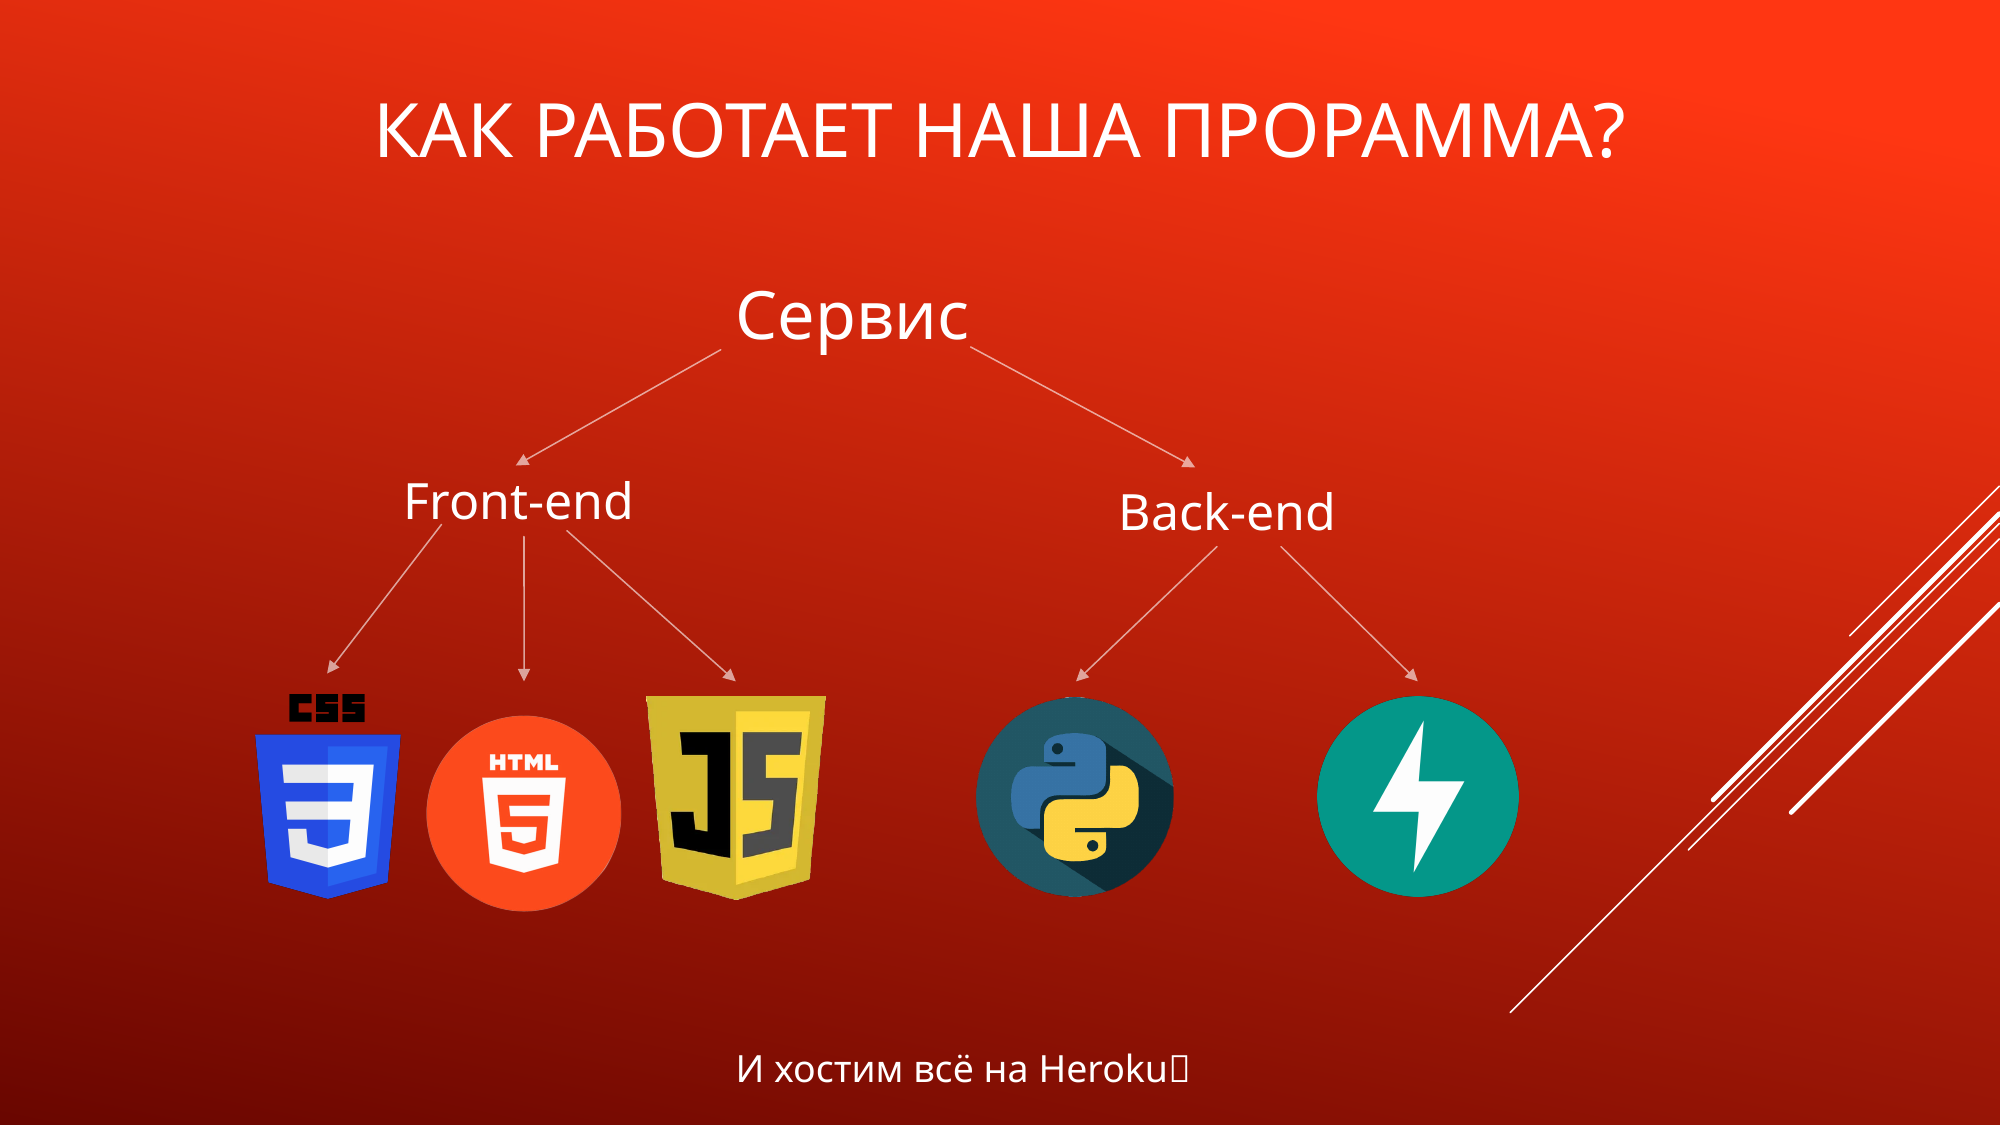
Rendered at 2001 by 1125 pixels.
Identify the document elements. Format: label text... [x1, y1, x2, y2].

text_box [1280, 546, 1419, 682]
picture [1316, 695, 1519, 898]
picture [904, 697, 1244, 898]
text_box Back-end [1104, 473, 1368, 549]
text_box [326, 524, 442, 674]
title Как работает НАША ПРОРАММА? [0, 1, 2000, 254]
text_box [566, 530, 736, 682]
text_box Front-end [388, 461, 660, 537]
text_box Сервис [720, 265, 1299, 360]
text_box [1075, 546, 1218, 682]
picture [415, 705, 632, 922]
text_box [970, 346, 1196, 468]
picture [255, 694, 401, 899]
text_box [515, 349, 721, 466]
text_box И хостим всё на Heroku [720, 1037, 1279, 1098]
picture [645, 695, 826, 900]
